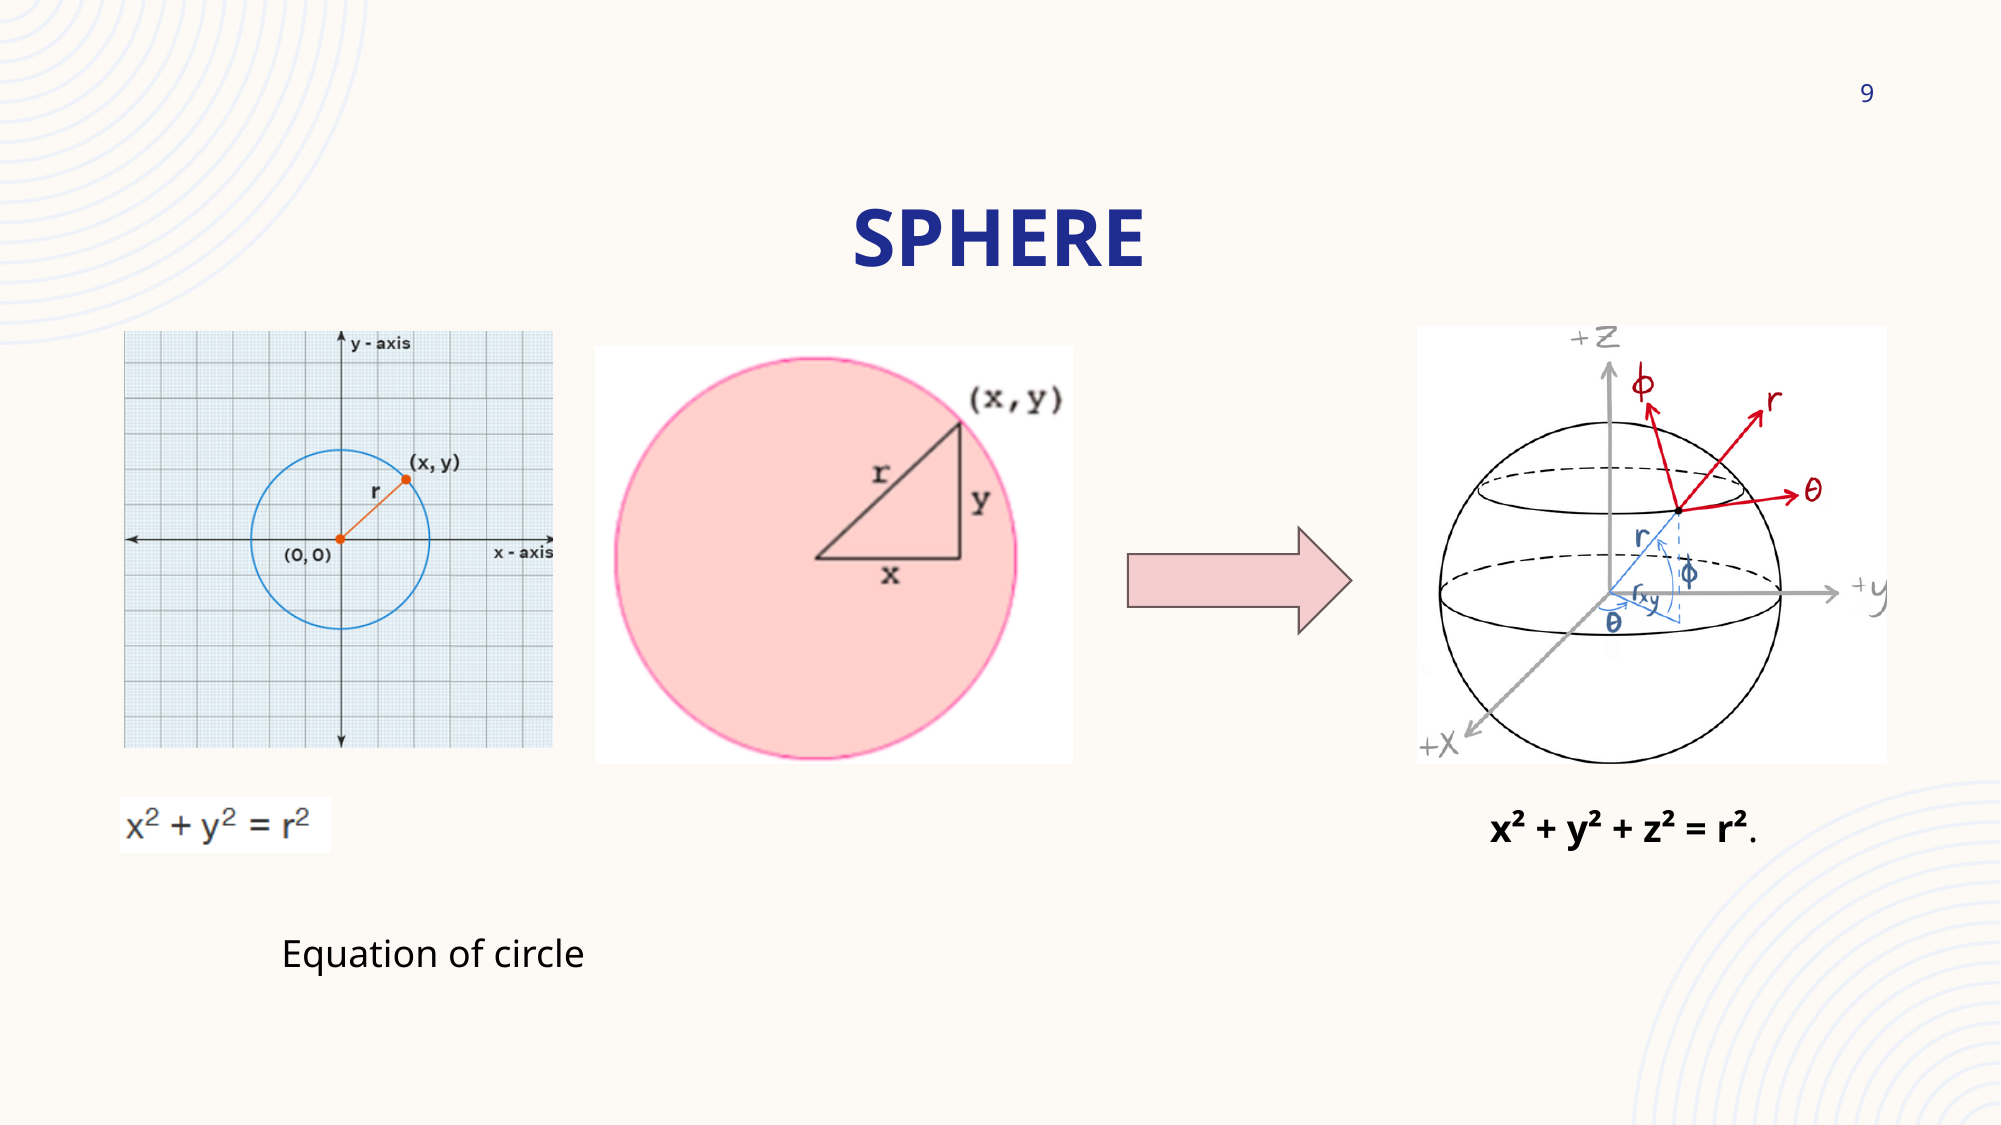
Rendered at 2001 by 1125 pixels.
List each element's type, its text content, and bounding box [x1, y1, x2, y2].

title Sphere [124, 120, 1875, 344]
slide_number 9 [1712, 75, 1875, 116]
text_box Equation of circle [266, 923, 791, 983]
picture [120, 797, 331, 853]
text_box x² + y² + z² = r². [1475, 797, 1880, 858]
picture [595, 346, 1073, 764]
text_box [1126, 525, 1353, 636]
picture [124, 331, 553, 748]
picture [1417, 326, 1887, 764]
